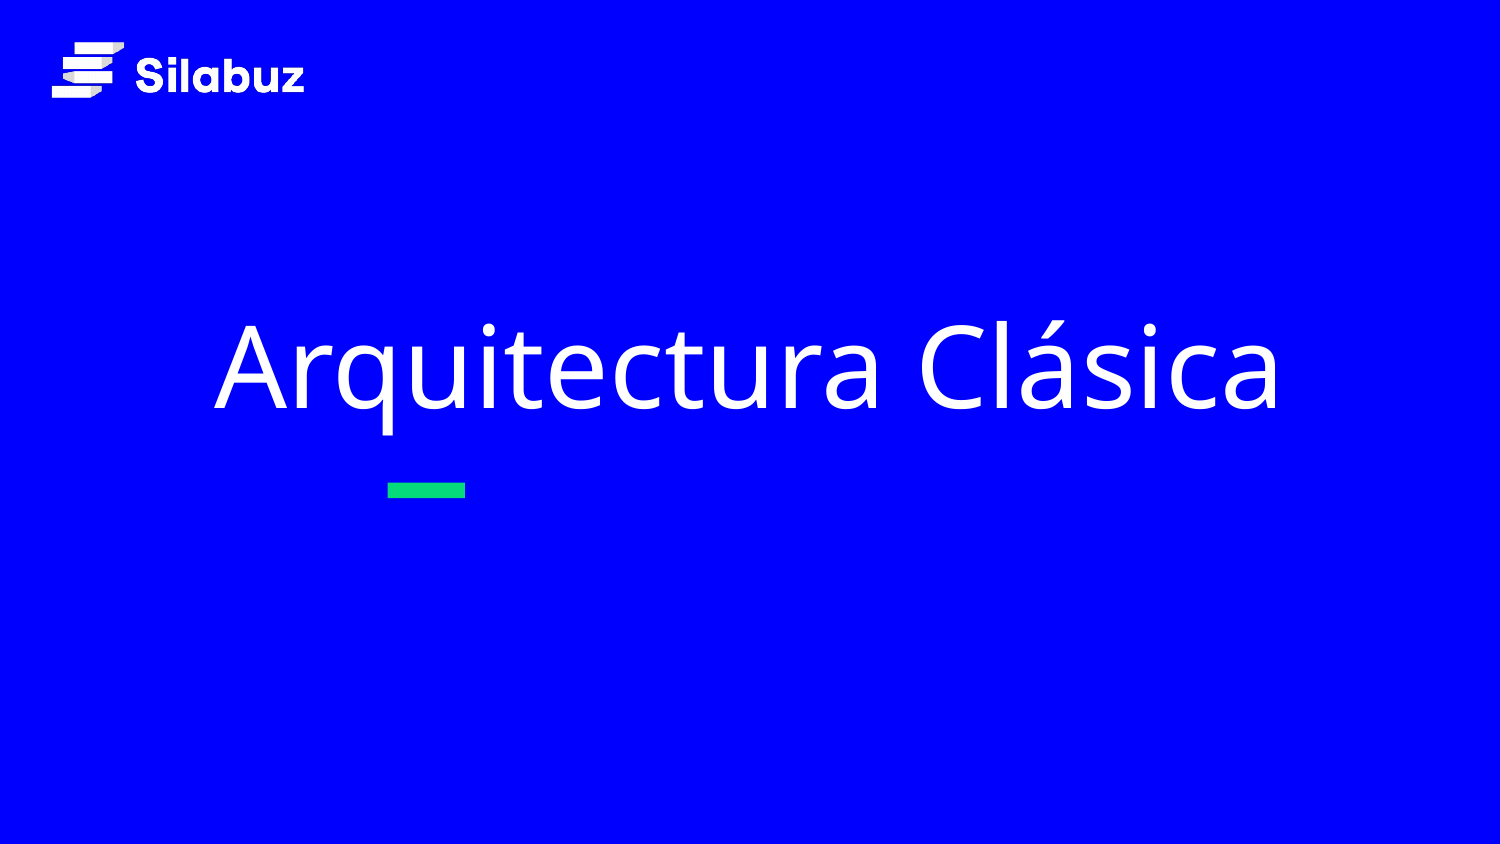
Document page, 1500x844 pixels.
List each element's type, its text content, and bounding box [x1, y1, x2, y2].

picture [34, 31, 323, 107]
text_box Arquitectura Clásica [77, 266, 1423, 478]
text_box [387, 482, 465, 499]
